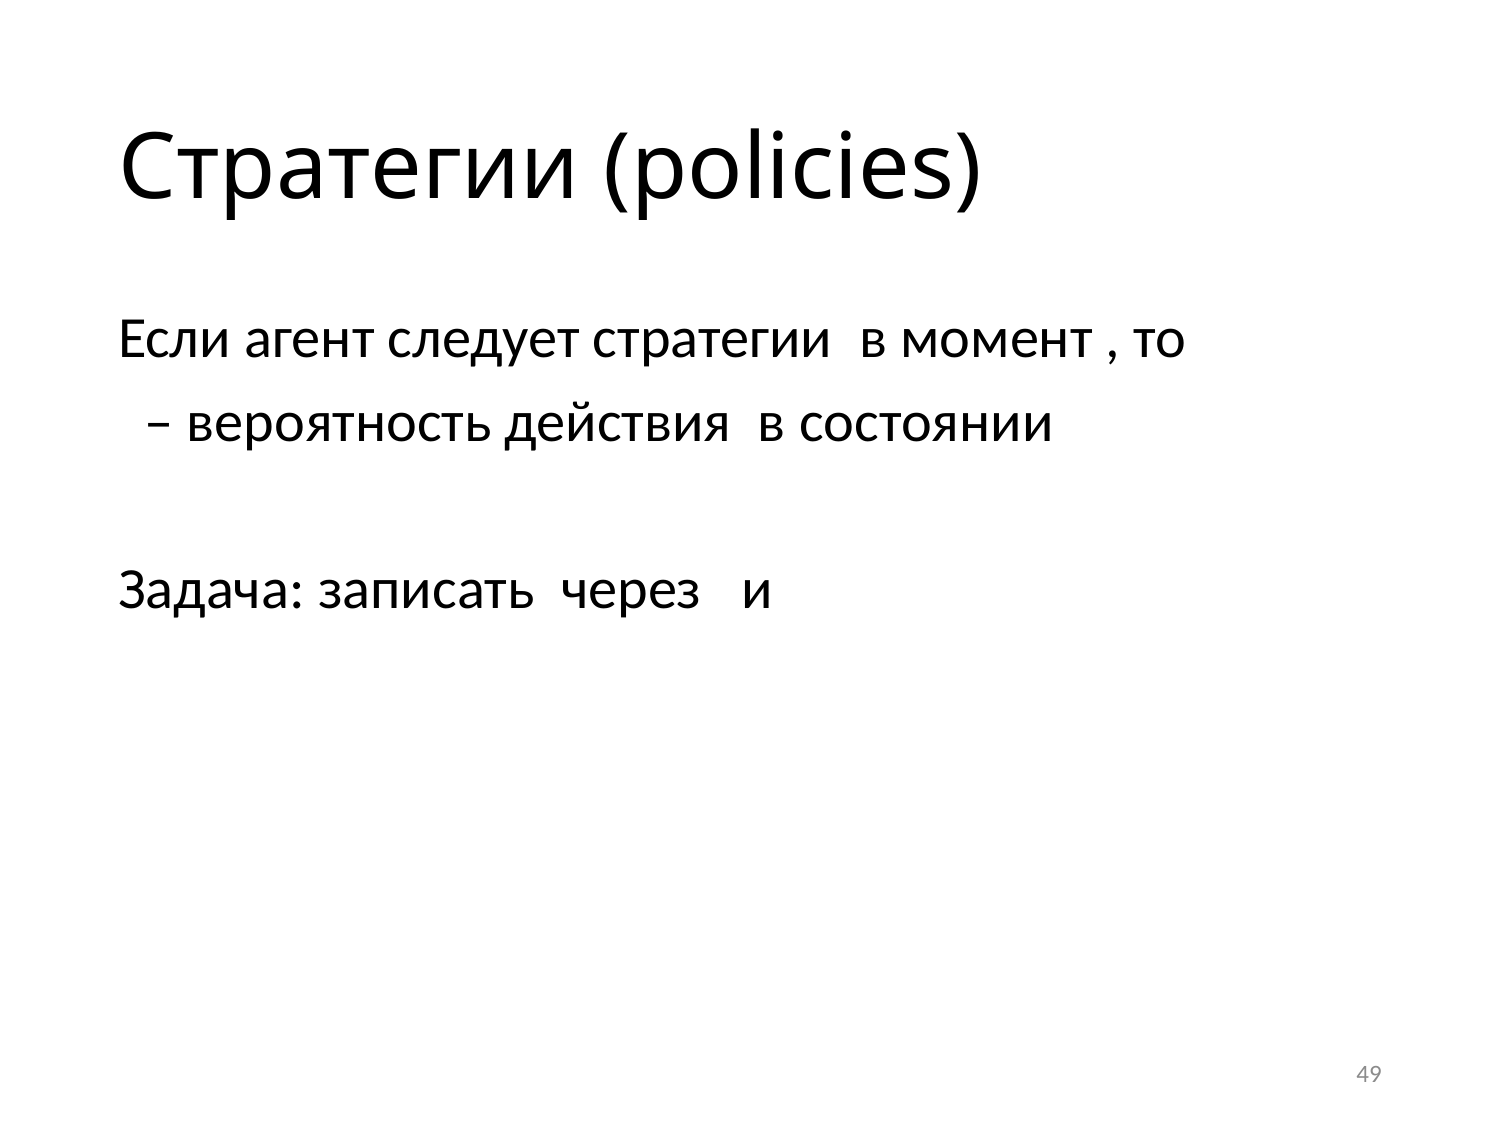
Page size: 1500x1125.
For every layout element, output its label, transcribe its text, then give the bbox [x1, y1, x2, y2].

title Стратегии (policies) [103, 59, 1397, 278]
slide_number 49 [1059, 1042, 1397, 1103]
